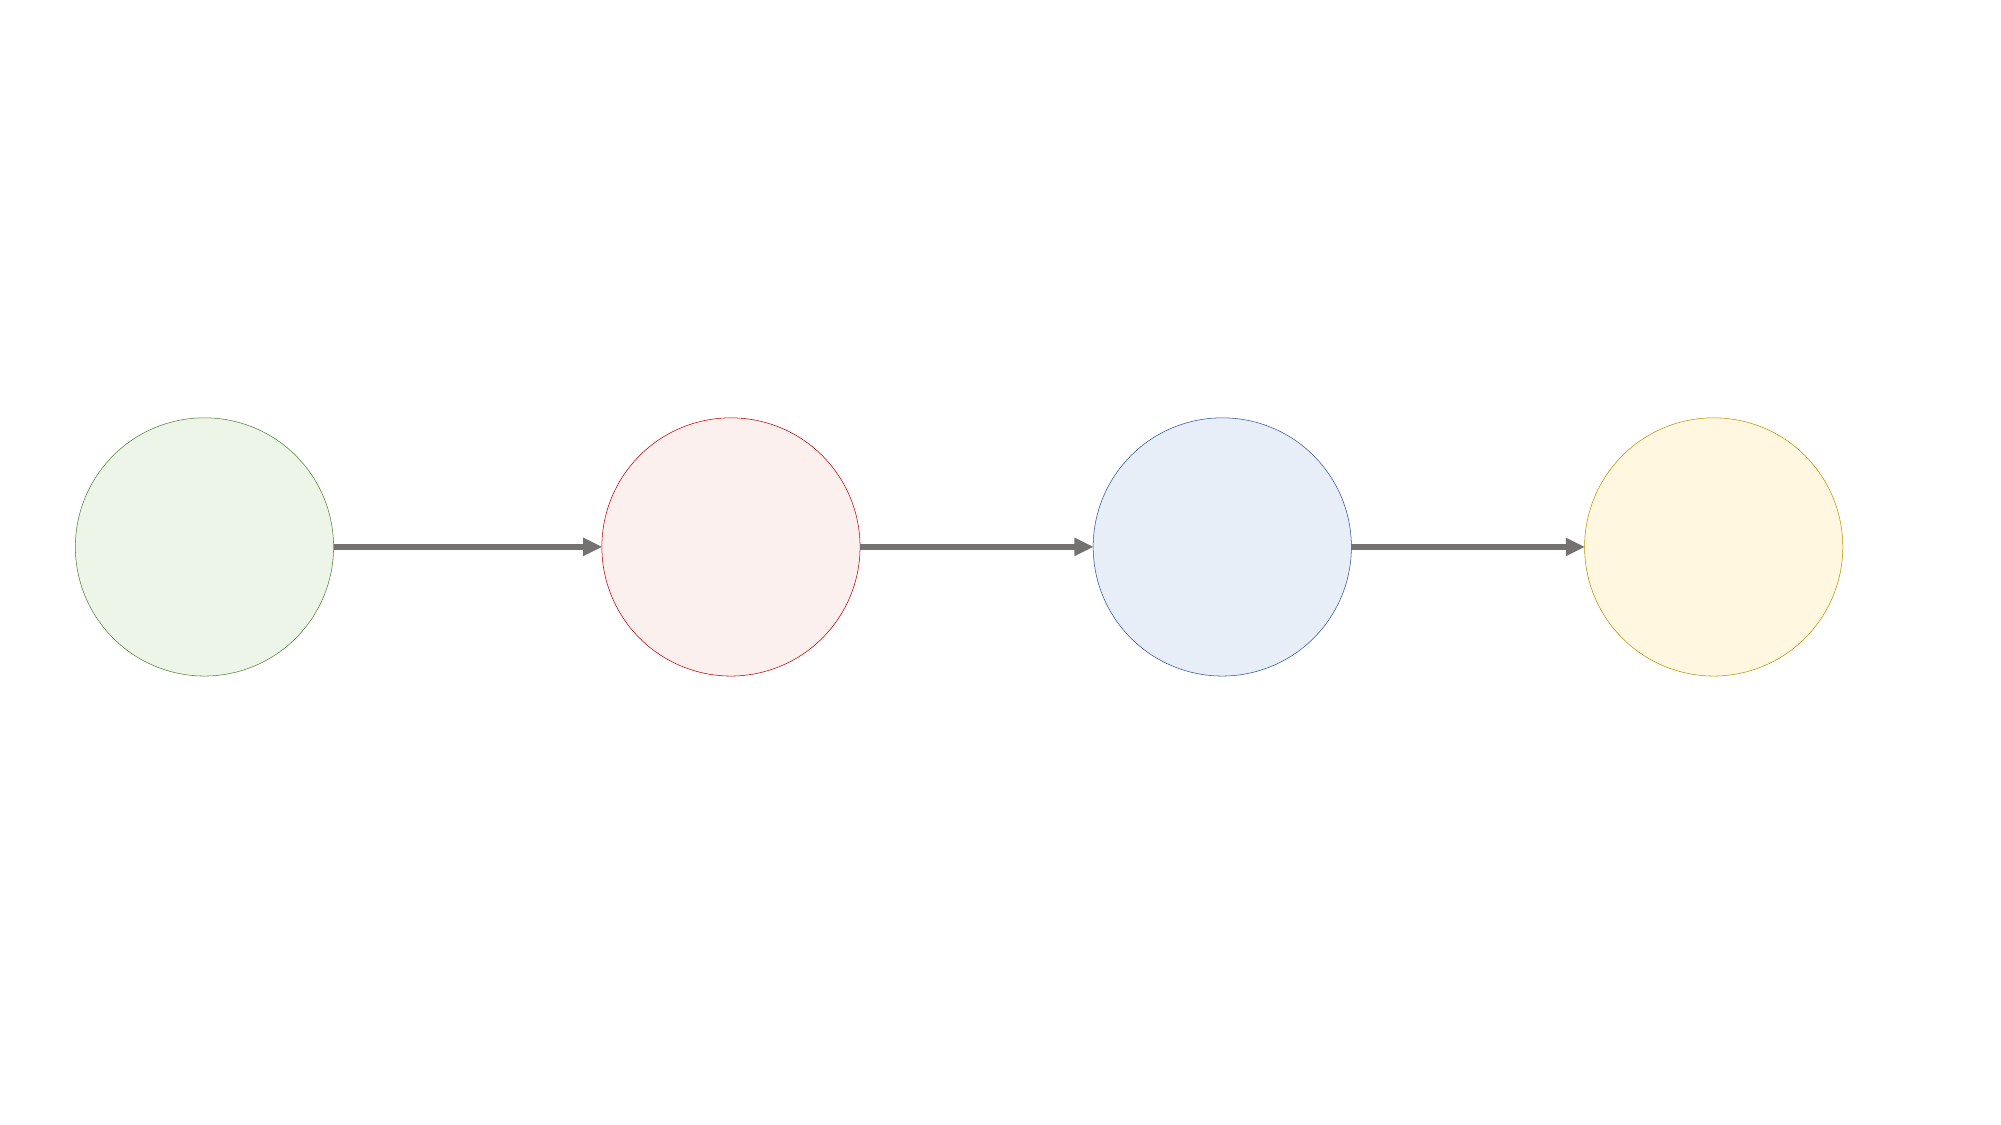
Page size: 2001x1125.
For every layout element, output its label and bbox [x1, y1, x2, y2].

text_box [1583, 416, 1844, 678]
text_box [600, 416, 862, 678]
text_box [74, 416, 335, 678]
text_box [1092, 416, 1353, 678]
